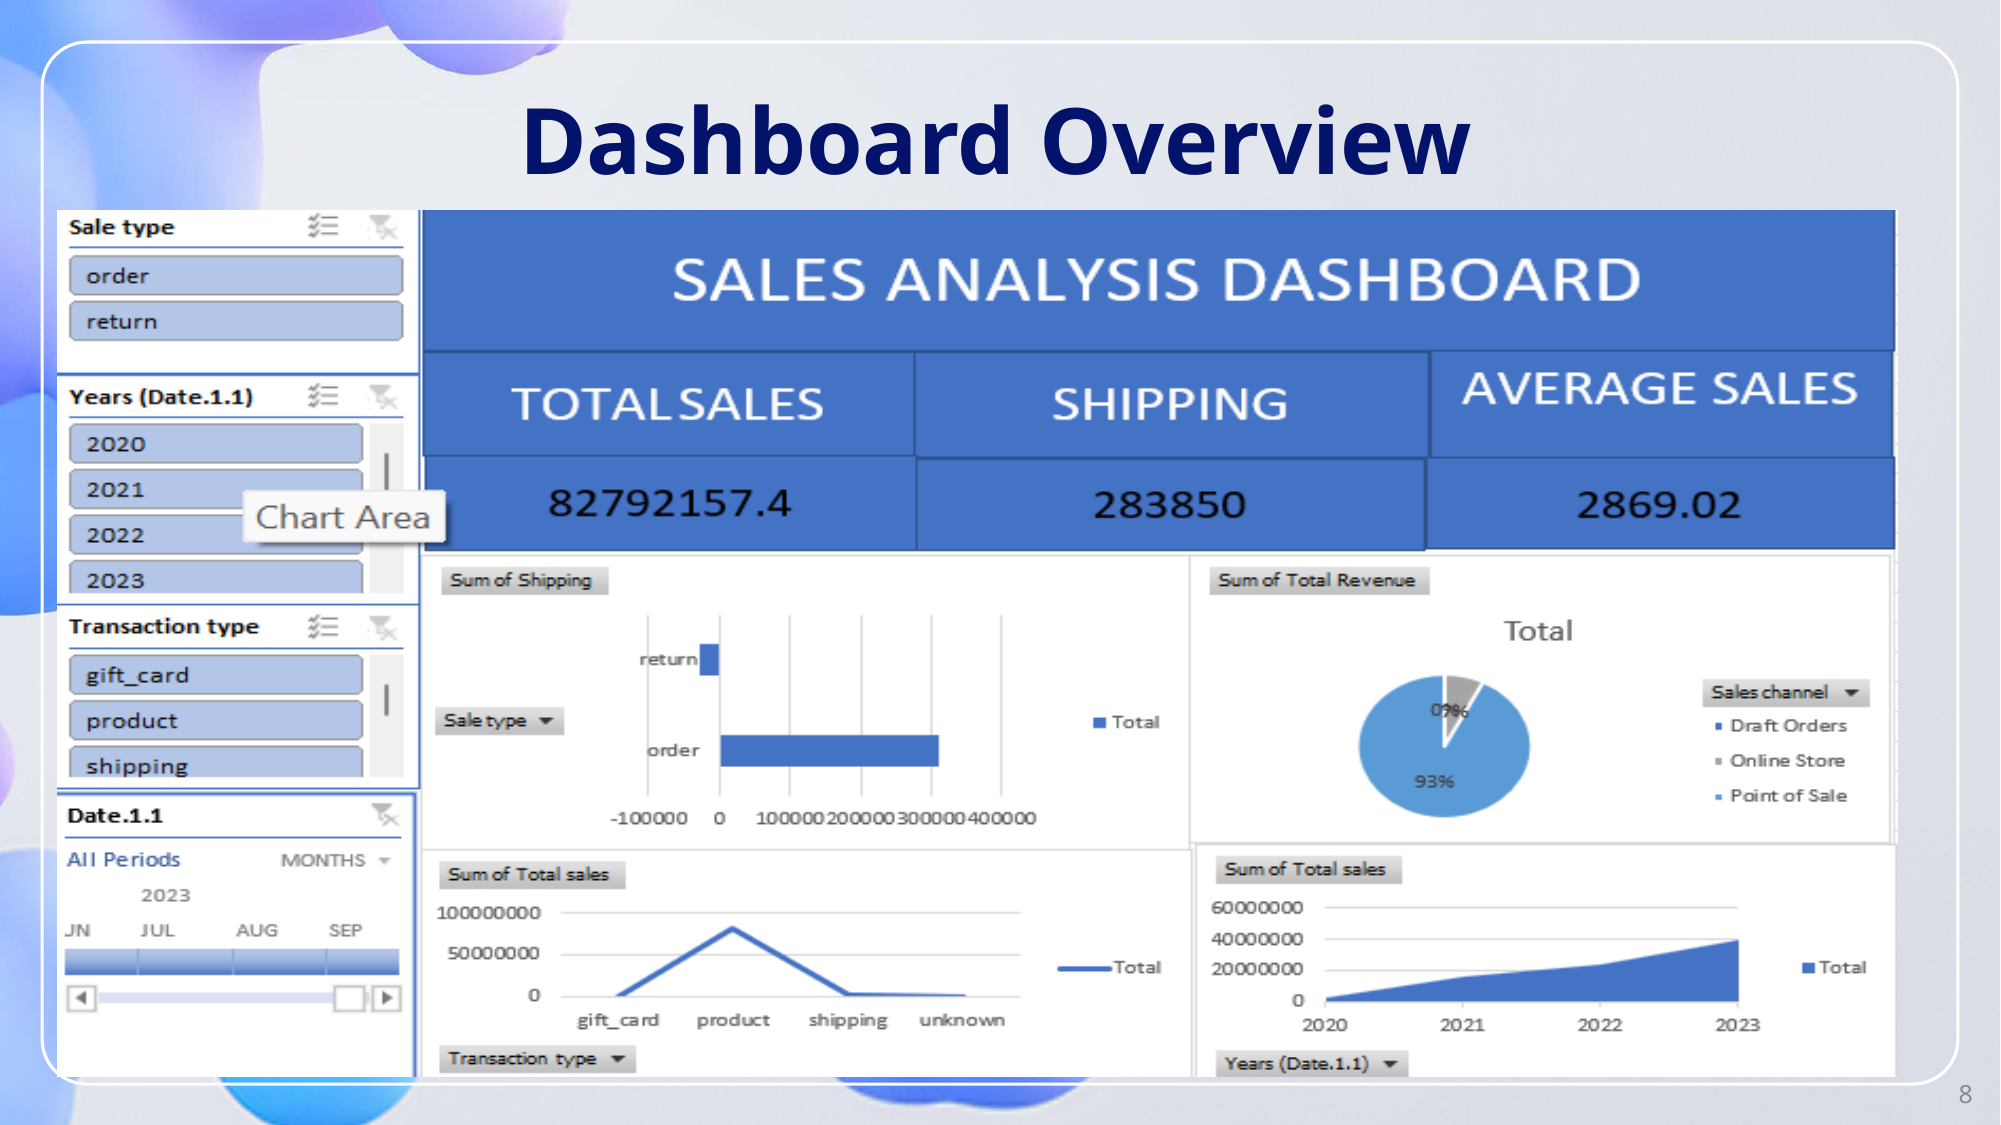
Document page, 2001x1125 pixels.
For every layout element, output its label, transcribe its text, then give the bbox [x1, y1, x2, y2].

title Dashboard Overview [57, 60, 1935, 203]
slide_number 8 [1538, 1076, 1988, 1115]
picture [0, 0, 2001, 1125]
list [57, 210, 1898, 1077]
